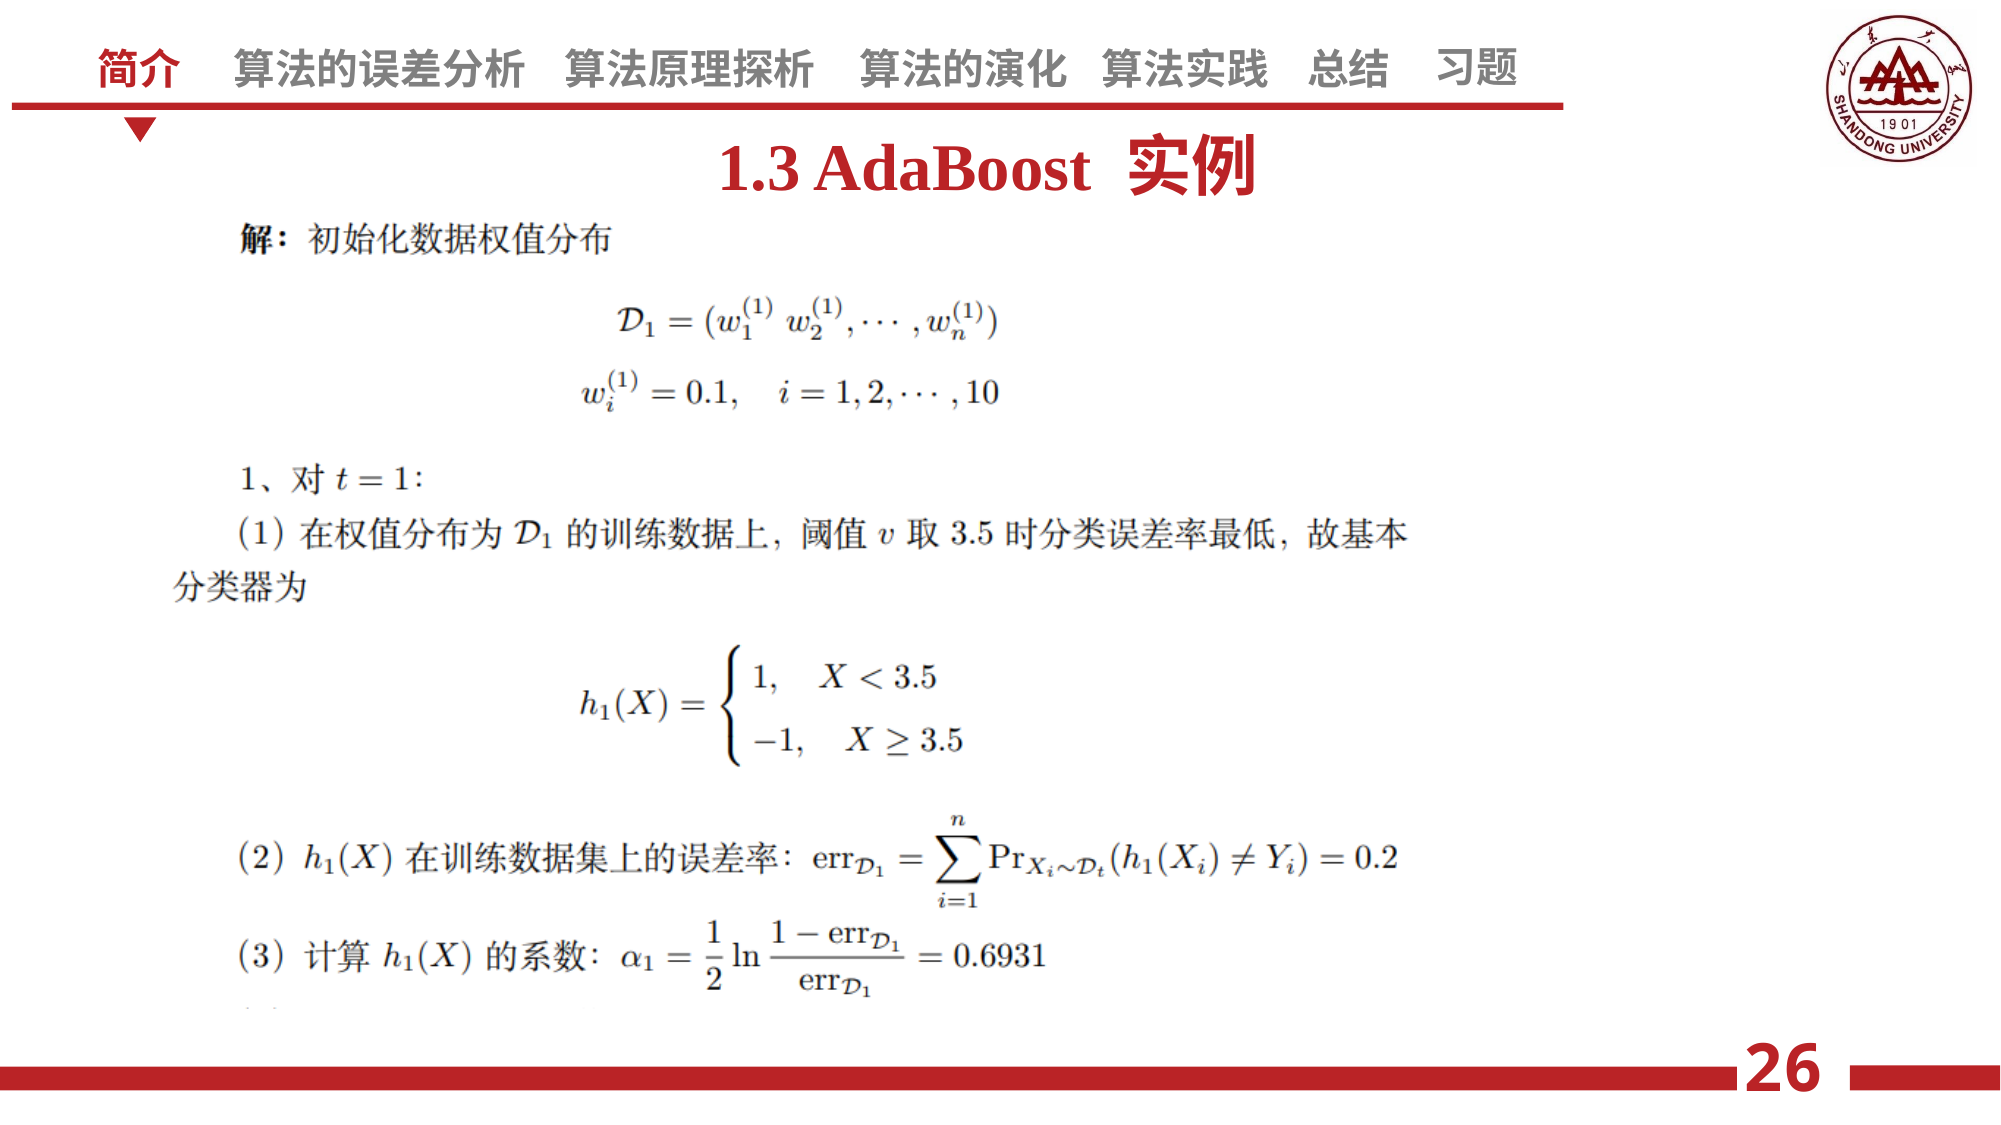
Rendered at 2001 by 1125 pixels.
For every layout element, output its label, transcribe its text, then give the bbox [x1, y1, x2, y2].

picture [1820, 9, 1977, 167]
text_box 1.3 AdaBoost 实例 [689, 116, 1692, 292]
picture [149, 205, 1485, 1009]
